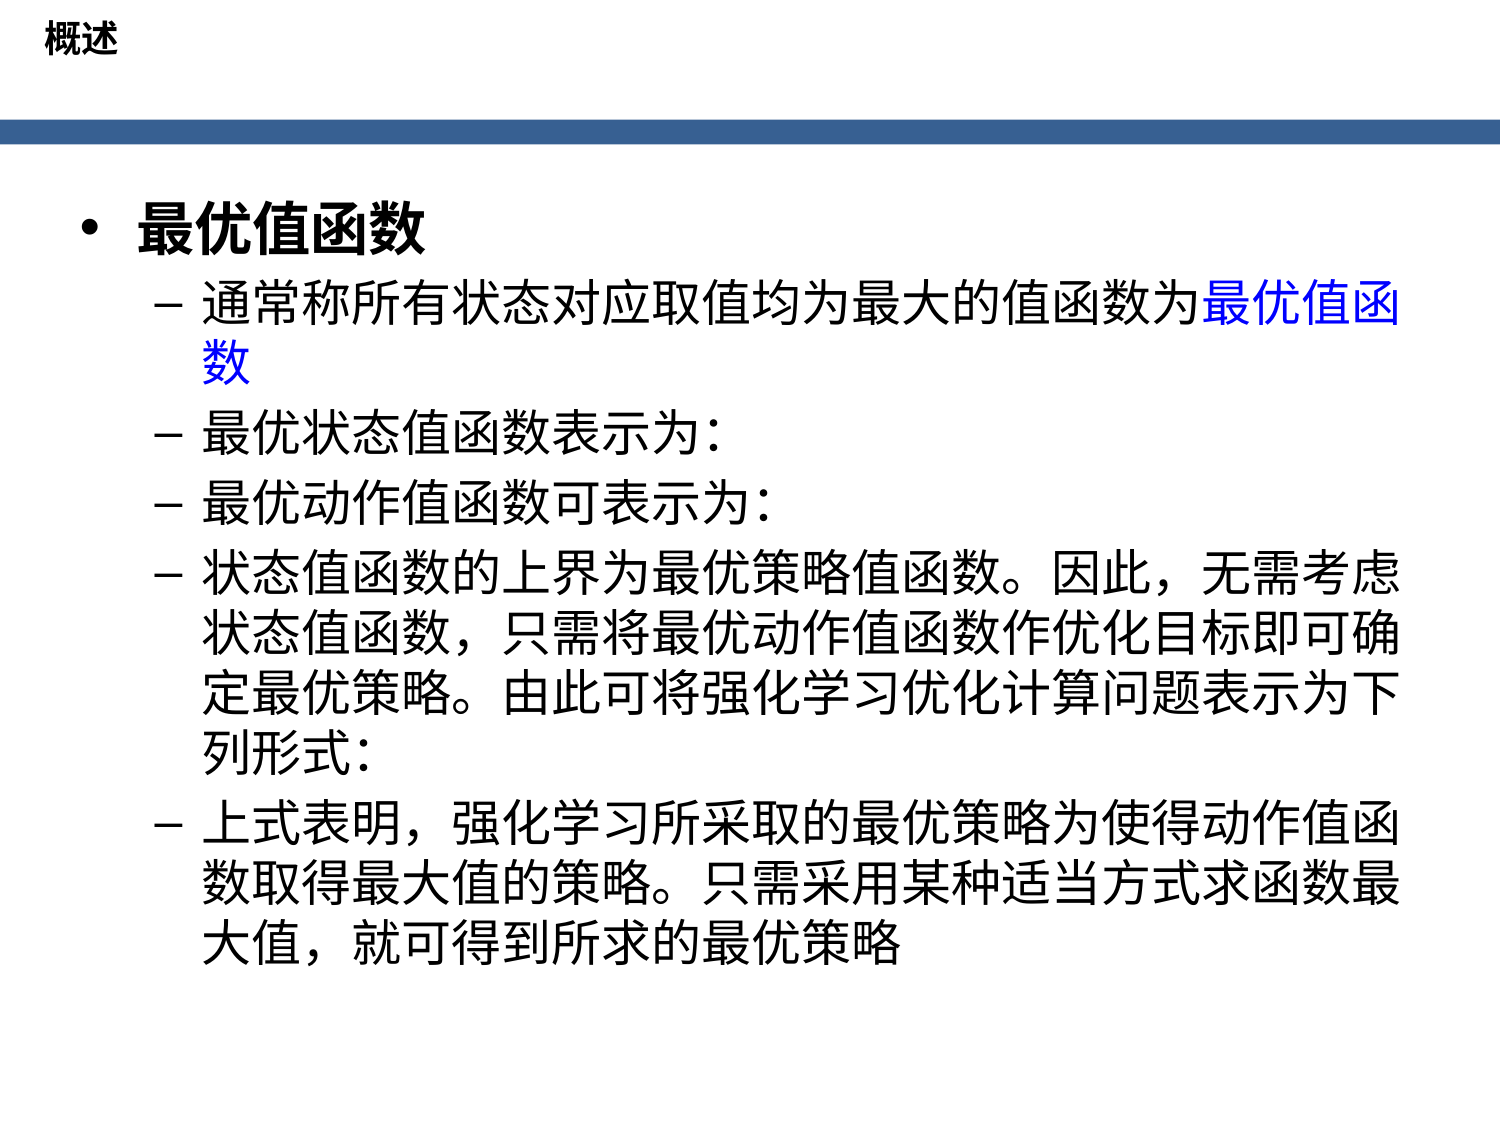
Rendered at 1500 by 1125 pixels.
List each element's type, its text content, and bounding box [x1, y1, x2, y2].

title 概述 [29, 7, 1305, 91]
